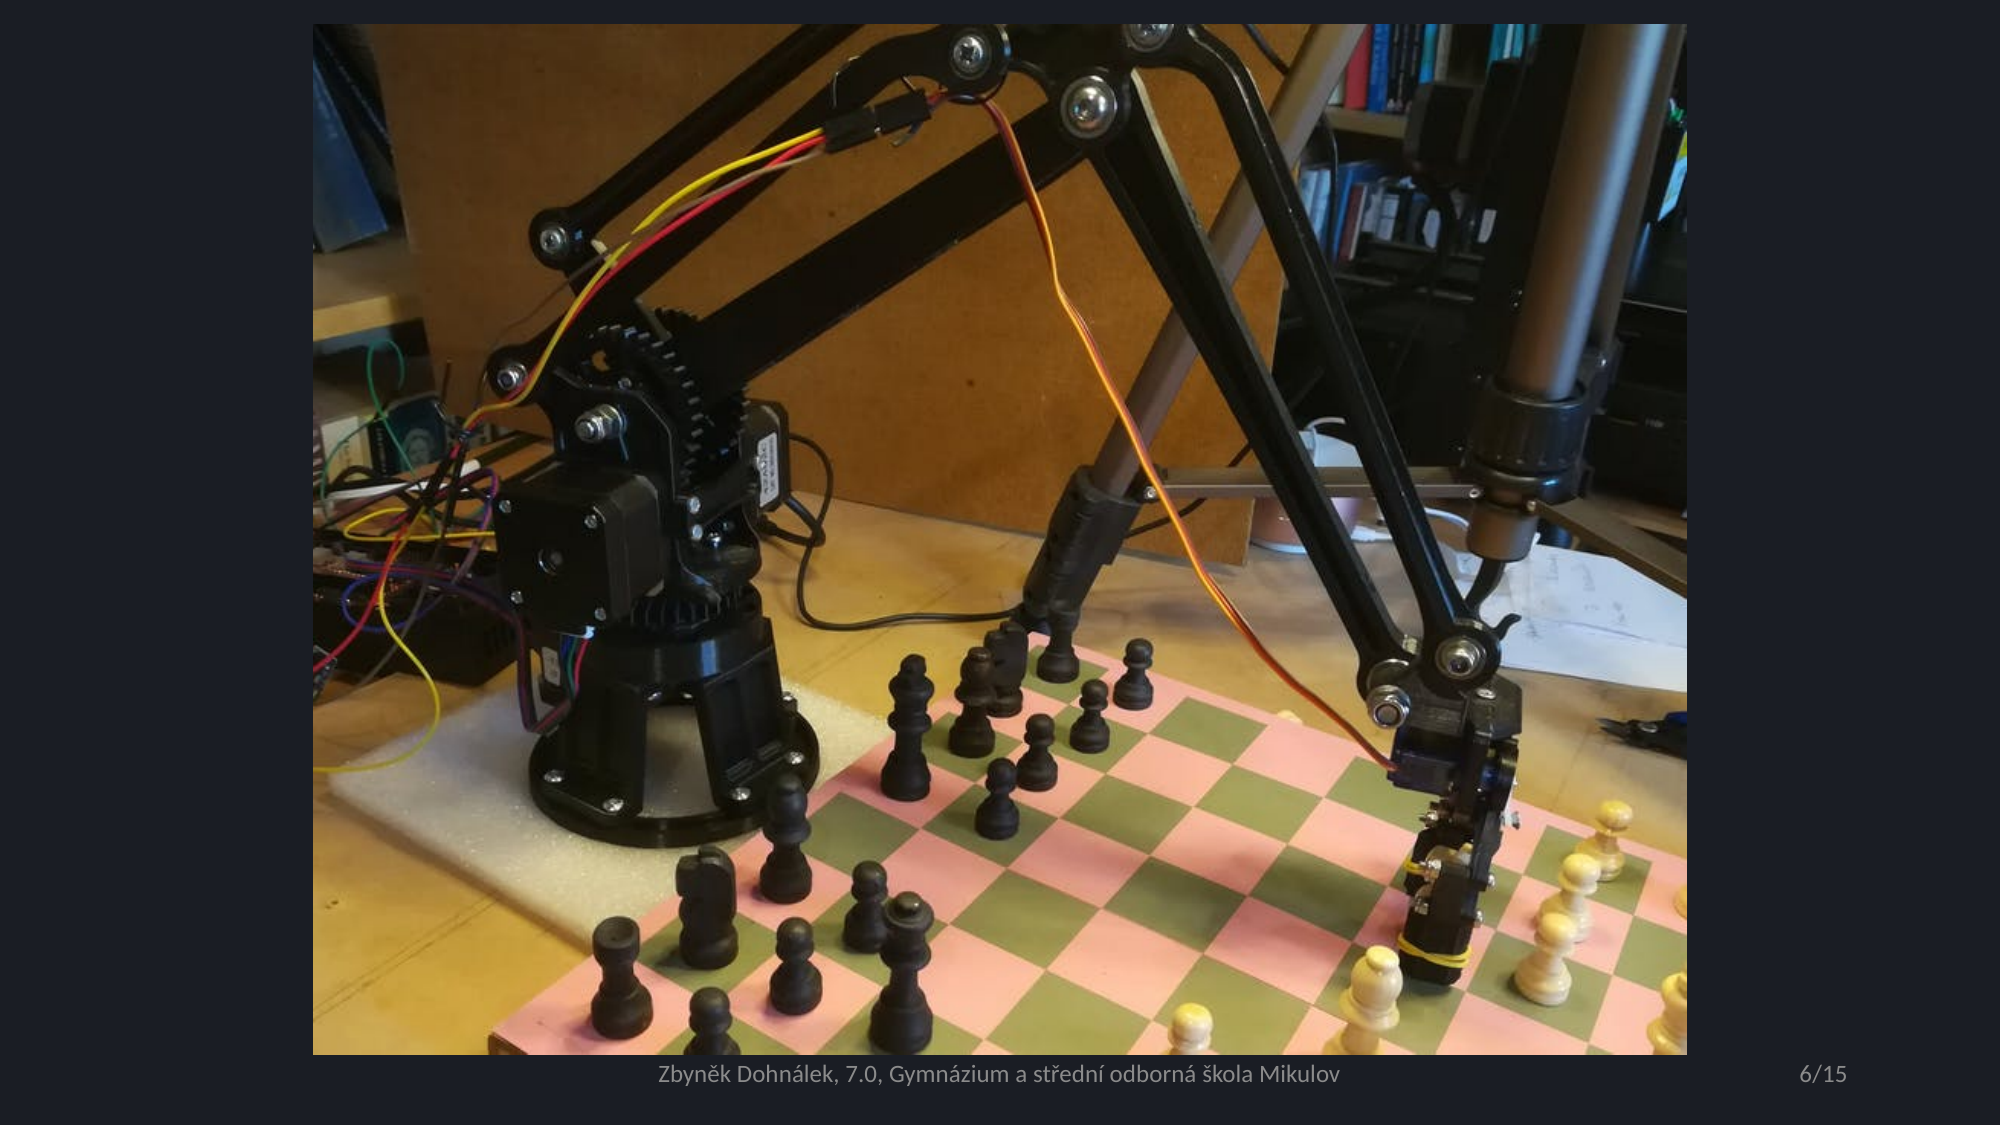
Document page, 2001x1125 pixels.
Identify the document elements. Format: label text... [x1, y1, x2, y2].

picture [313, 24, 1687, 1055]
footer Zbyněk Dohnálek, 7.0, Gymnázium a střední odborná škola Mikulov [641, 1055, 1359, 1103]
slide_number 6/15 [1412, 1042, 1863, 1103]
